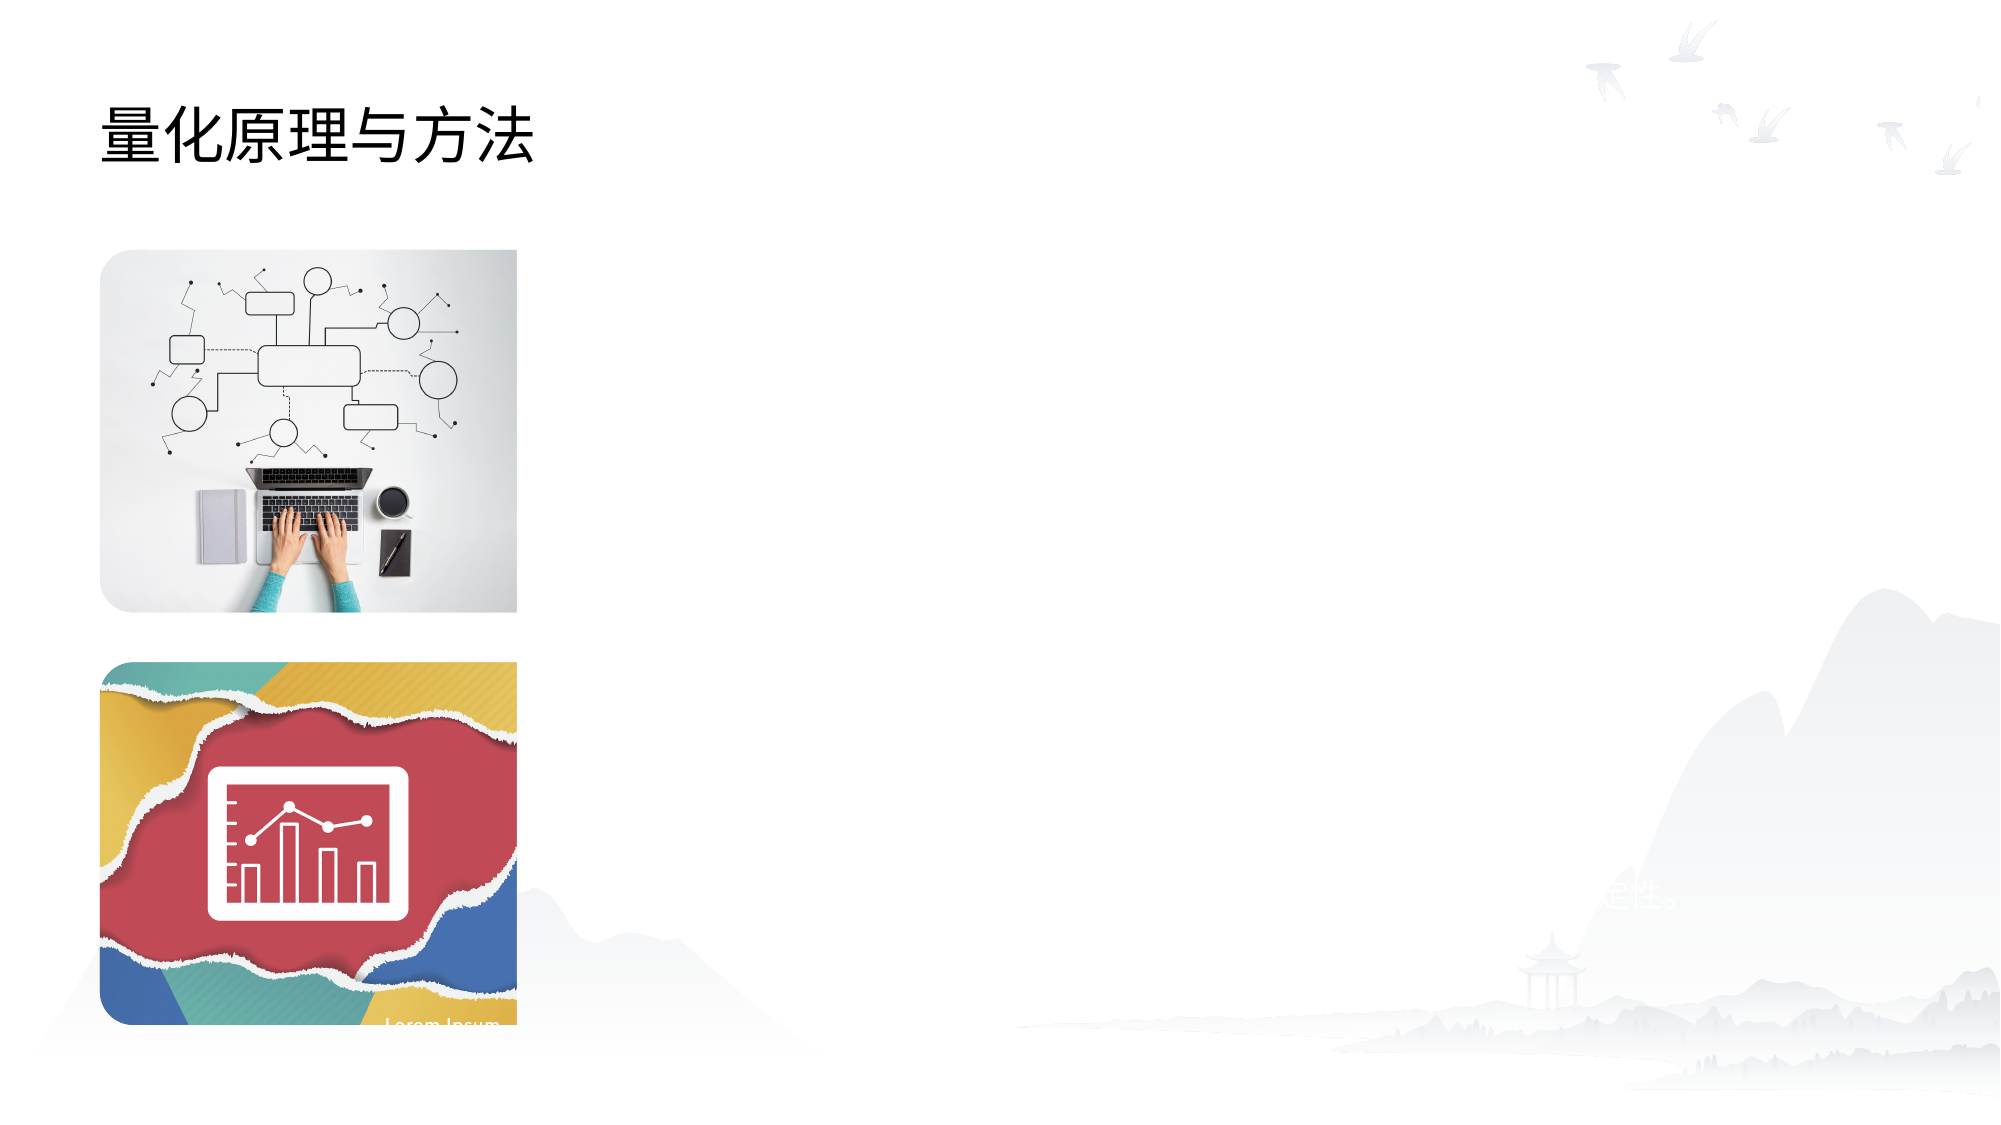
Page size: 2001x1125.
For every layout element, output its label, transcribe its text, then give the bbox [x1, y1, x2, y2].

picture [99, 662, 517, 1025]
picture [99, 249, 517, 613]
title 量化原理与方法 [99, 87, 1900, 188]
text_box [99, 249, 1900, 1025]
